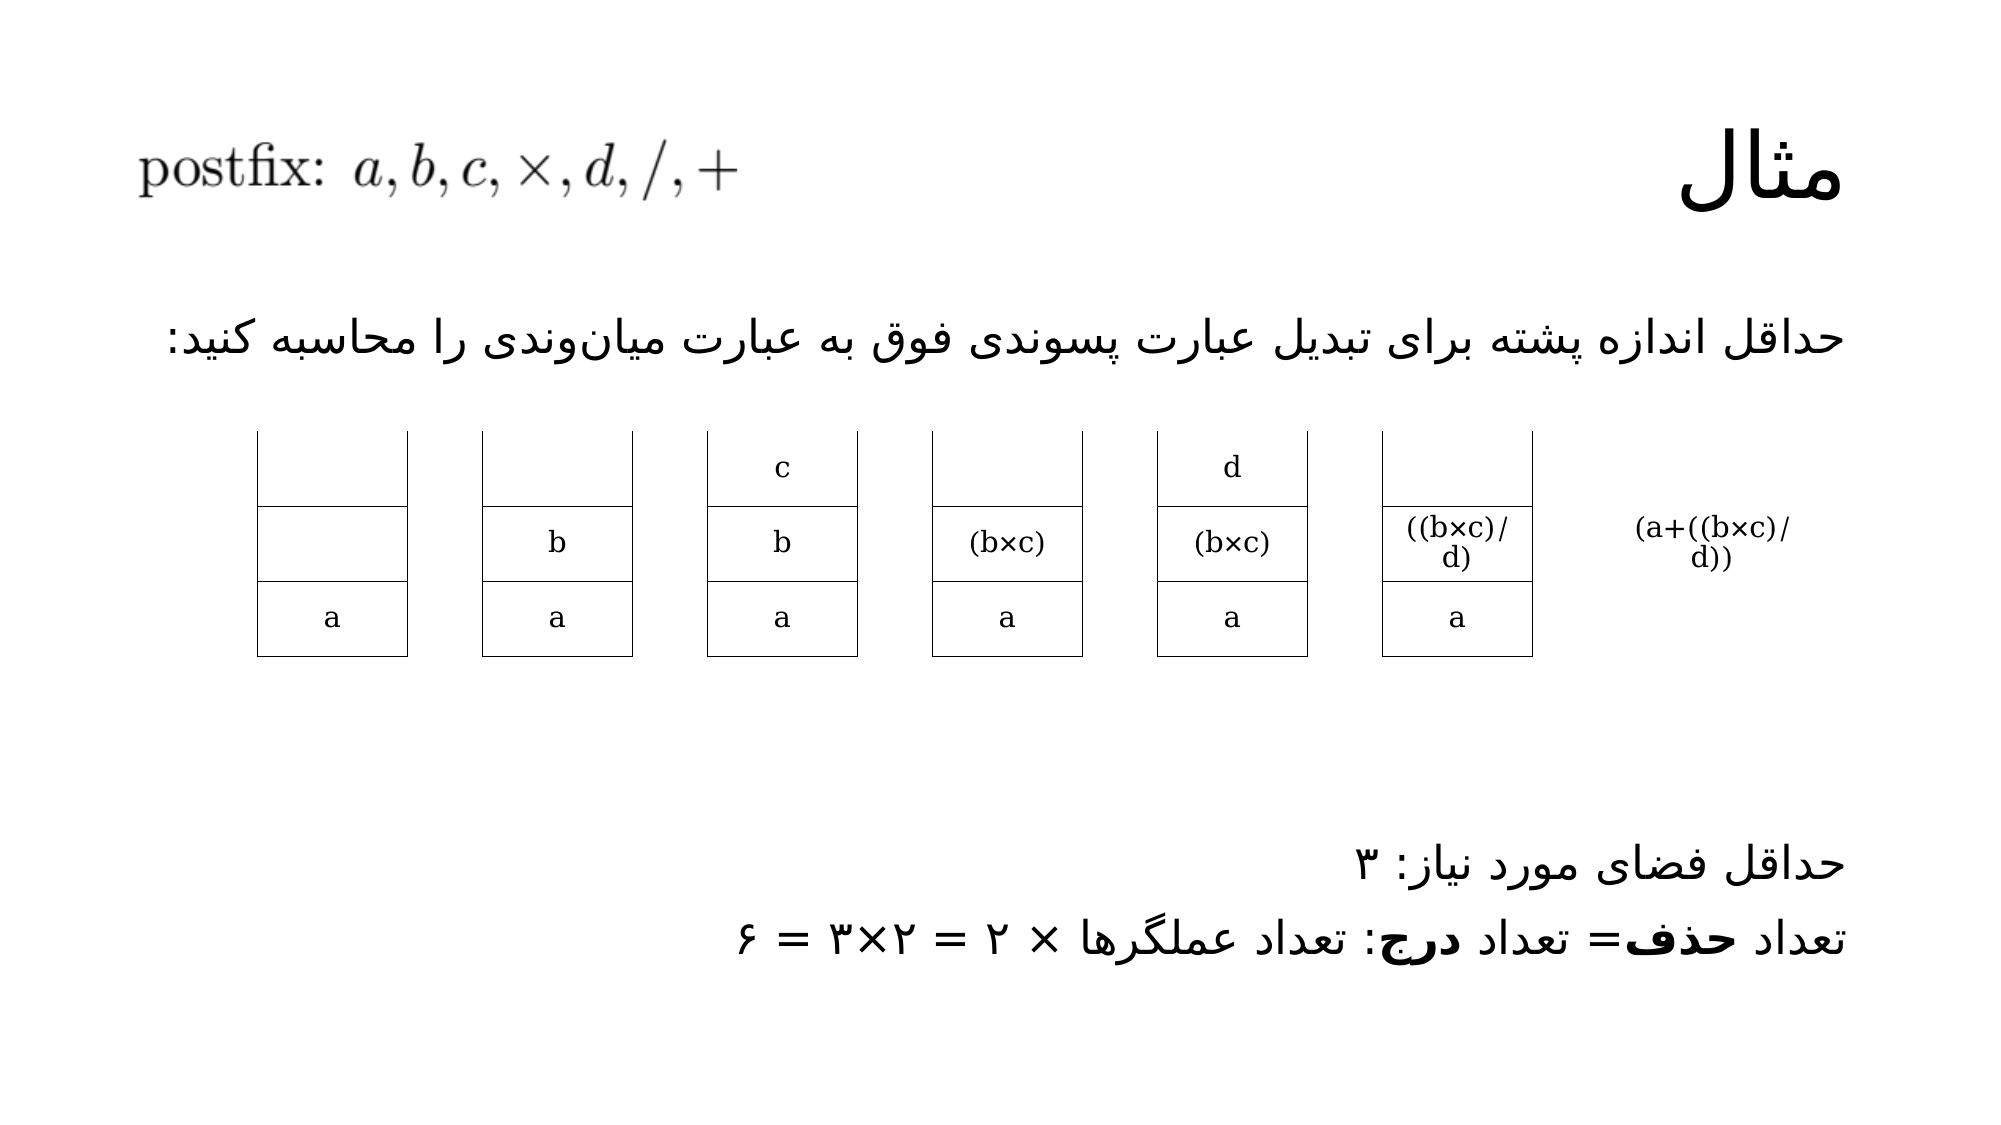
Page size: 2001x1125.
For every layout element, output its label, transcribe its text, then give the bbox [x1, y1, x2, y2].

list حداقل اندازه پشته برای تبدیل عبارت پسوندی فوق به عبارت میان‌وندی را محاسبه کنید: حداقل فضای مورد نیاز: ۳ تعداد حذف= تعداد درج: تعداد عملگرها × ۲ = ۲×۳ = ۶ [137, 299, 1863, 1014]
title مثال [137, 59, 1863, 278]
picture [137, 136, 738, 201]
